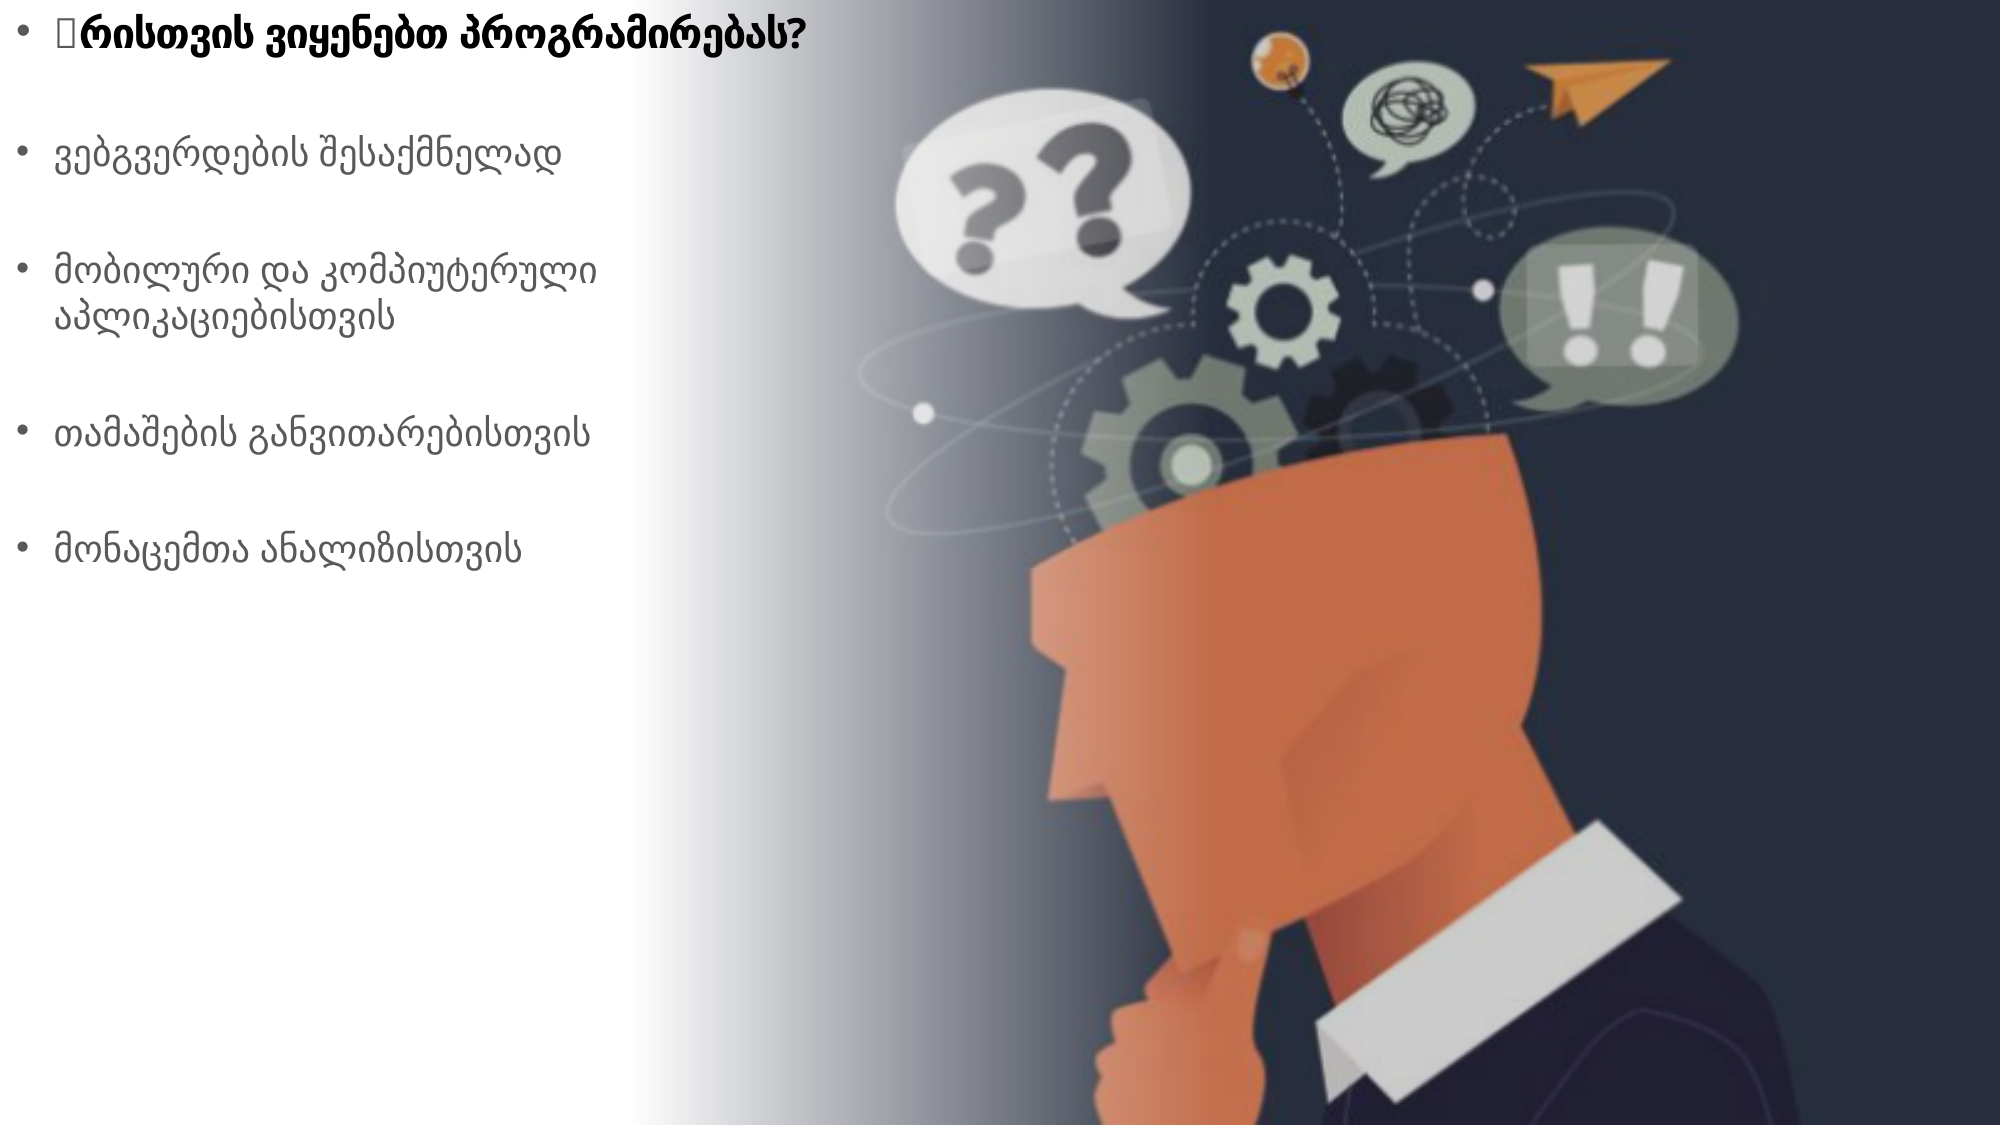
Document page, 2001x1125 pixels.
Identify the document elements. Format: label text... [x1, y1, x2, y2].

list 🤔რისთვის ვიყენებთ პროგრამირებას? ვებგვერდების შესაქმნელად მობილური და კომპიუტერული აპლიკაციებისთვის თამაშების განვითარებისთვის მონაცემთა ანალიზისთვის [1, 0, 413, 1125]
picture [413, 0, 2000, 1125]
